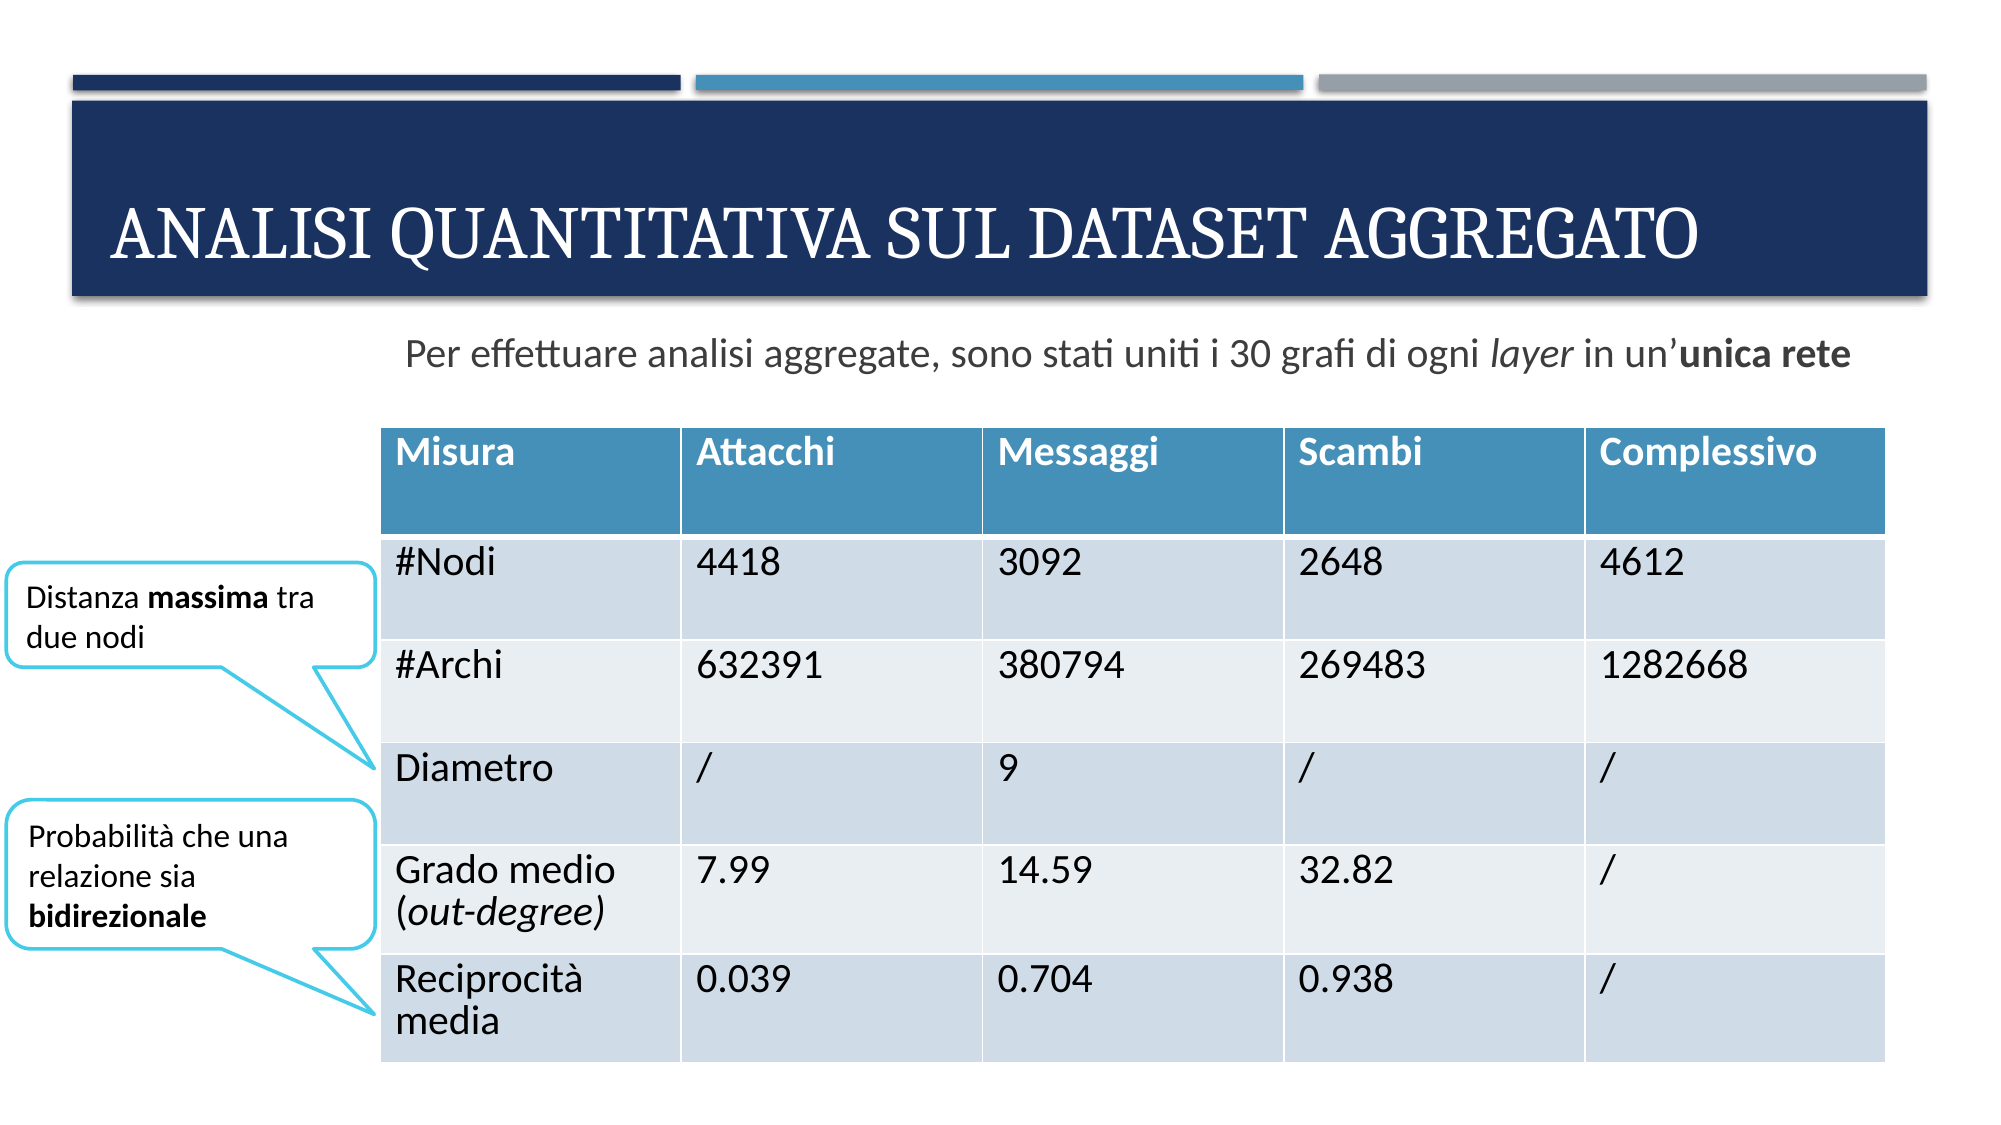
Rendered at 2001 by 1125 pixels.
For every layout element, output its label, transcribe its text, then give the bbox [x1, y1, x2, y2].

text_box Distanza massima tra due nodi [4, 560, 378, 771]
list Per effettuare analisi aggregate, sono stati uniti i 30 grafi di ogni layer in un’unica rete [304, 328, 1962, 402]
table_cell 0.704 [983, 955, 1283, 1062]
table_cell 0.039 [682, 955, 982, 1062]
table_cell #Nodi [381, 540, 680, 639]
table_cell 4612 [1586, 540, 1885, 639]
table_cell Diametro [381, 743, 680, 844]
table_cell / [682, 743, 982, 844]
table_header Misura [381, 428, 680, 534]
table_header Attacchi [682, 428, 982, 534]
table_cell #Archi [381, 641, 680, 742]
table_cell 14.59 [983, 846, 1283, 953]
table_cell / [1586, 955, 1885, 1062]
table_cell 2648 [1285, 540, 1584, 639]
table_header Complessivo [1586, 428, 1885, 534]
table_cell Reciprocità media [381, 955, 680, 1062]
table_header Scambi [1285, 428, 1584, 534]
table_cell 632391 [682, 641, 982, 742]
title Analisi quantitativa sul dataset aggregato [95, 115, 1905, 282]
table_cell 3092 [983, 540, 1283, 639]
table_header Messaggi [983, 428, 1283, 534]
table_cell 9 [983, 743, 1283, 844]
table_cell 0.938 [1285, 955, 1584, 1062]
table_cell Grado medio (out-degree) [381, 846, 680, 953]
table_cell 7.99 [682, 846, 982, 953]
table_cell / [1586, 743, 1885, 844]
table_cell / [1285, 743, 1584, 844]
table_cell / [1586, 846, 1885, 953]
table_cell 380794 [983, 641, 1283, 742]
table_cell 269483 [1285, 641, 1584, 742]
table_cell 4418 [682, 540, 982, 639]
table_cell 32.82 [1285, 846, 1584, 953]
text_box Probabilità che una relazione sia bidirezionale [4, 797, 378, 1017]
table_cell 1282668 [1586, 641, 1885, 742]
